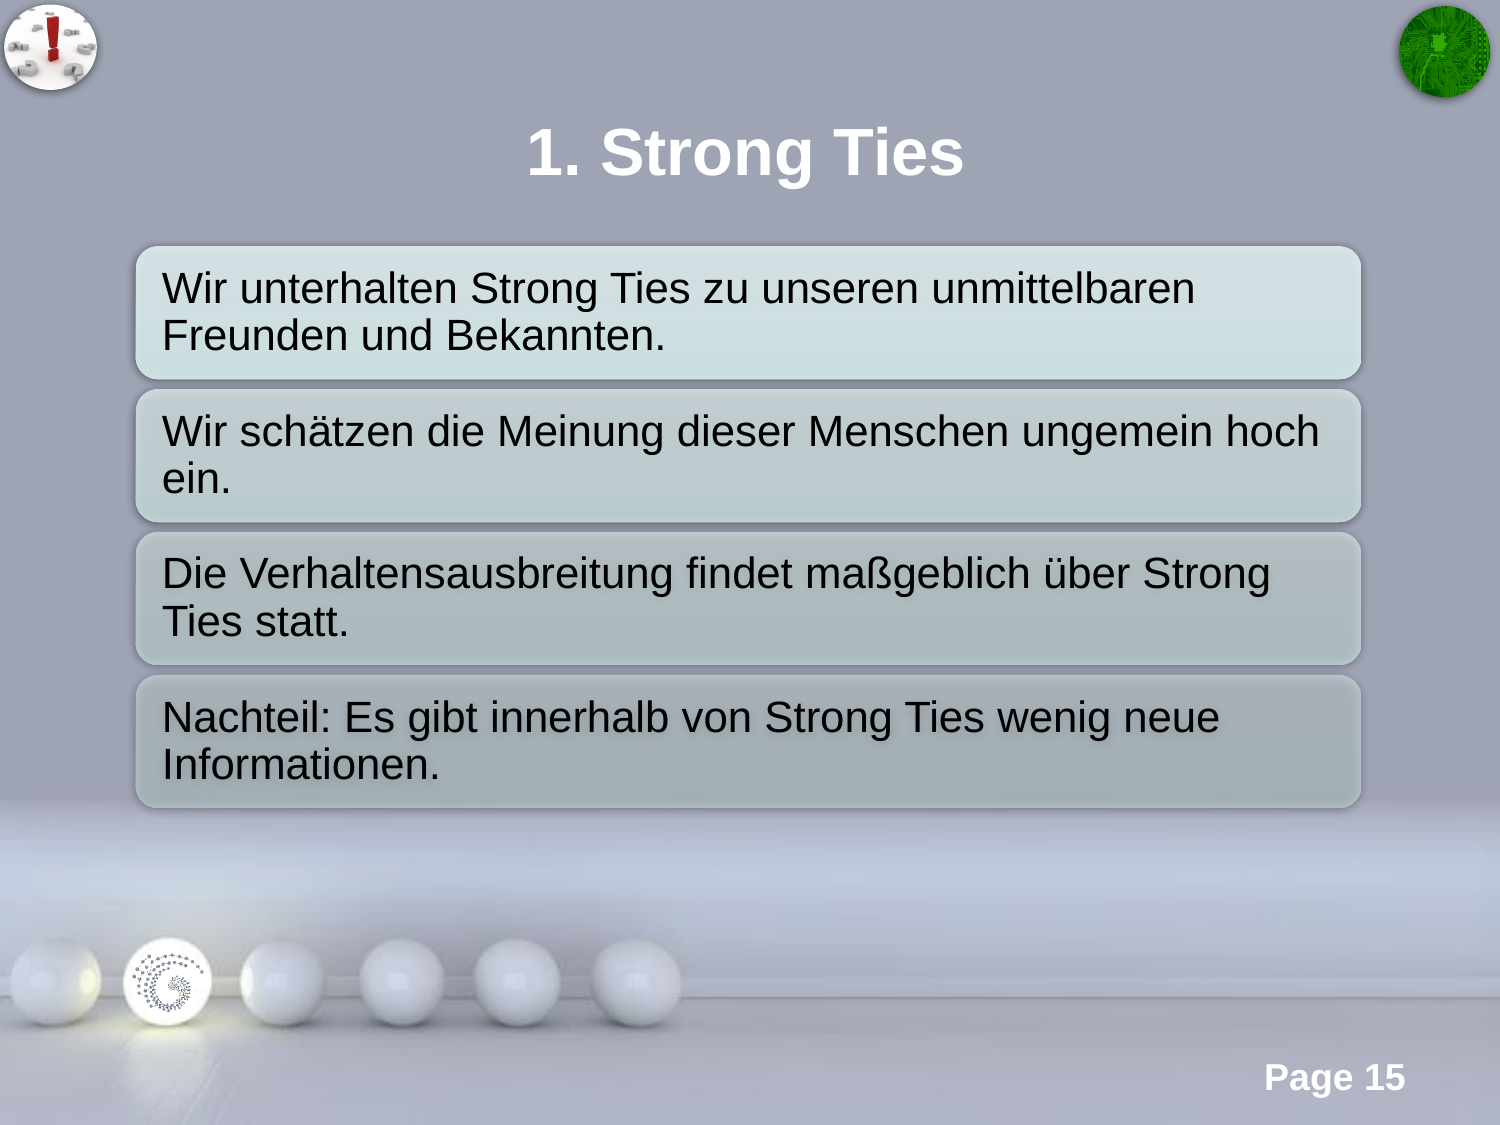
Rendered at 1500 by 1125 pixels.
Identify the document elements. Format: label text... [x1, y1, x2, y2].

text_box [4, 4, 97, 90]
picture [0, 0, 1500, 1125]
title 1. Strong Ties [99, 101, 1393, 214]
text_box [1399, 6, 1491, 98]
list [135, 243, 1362, 811]
